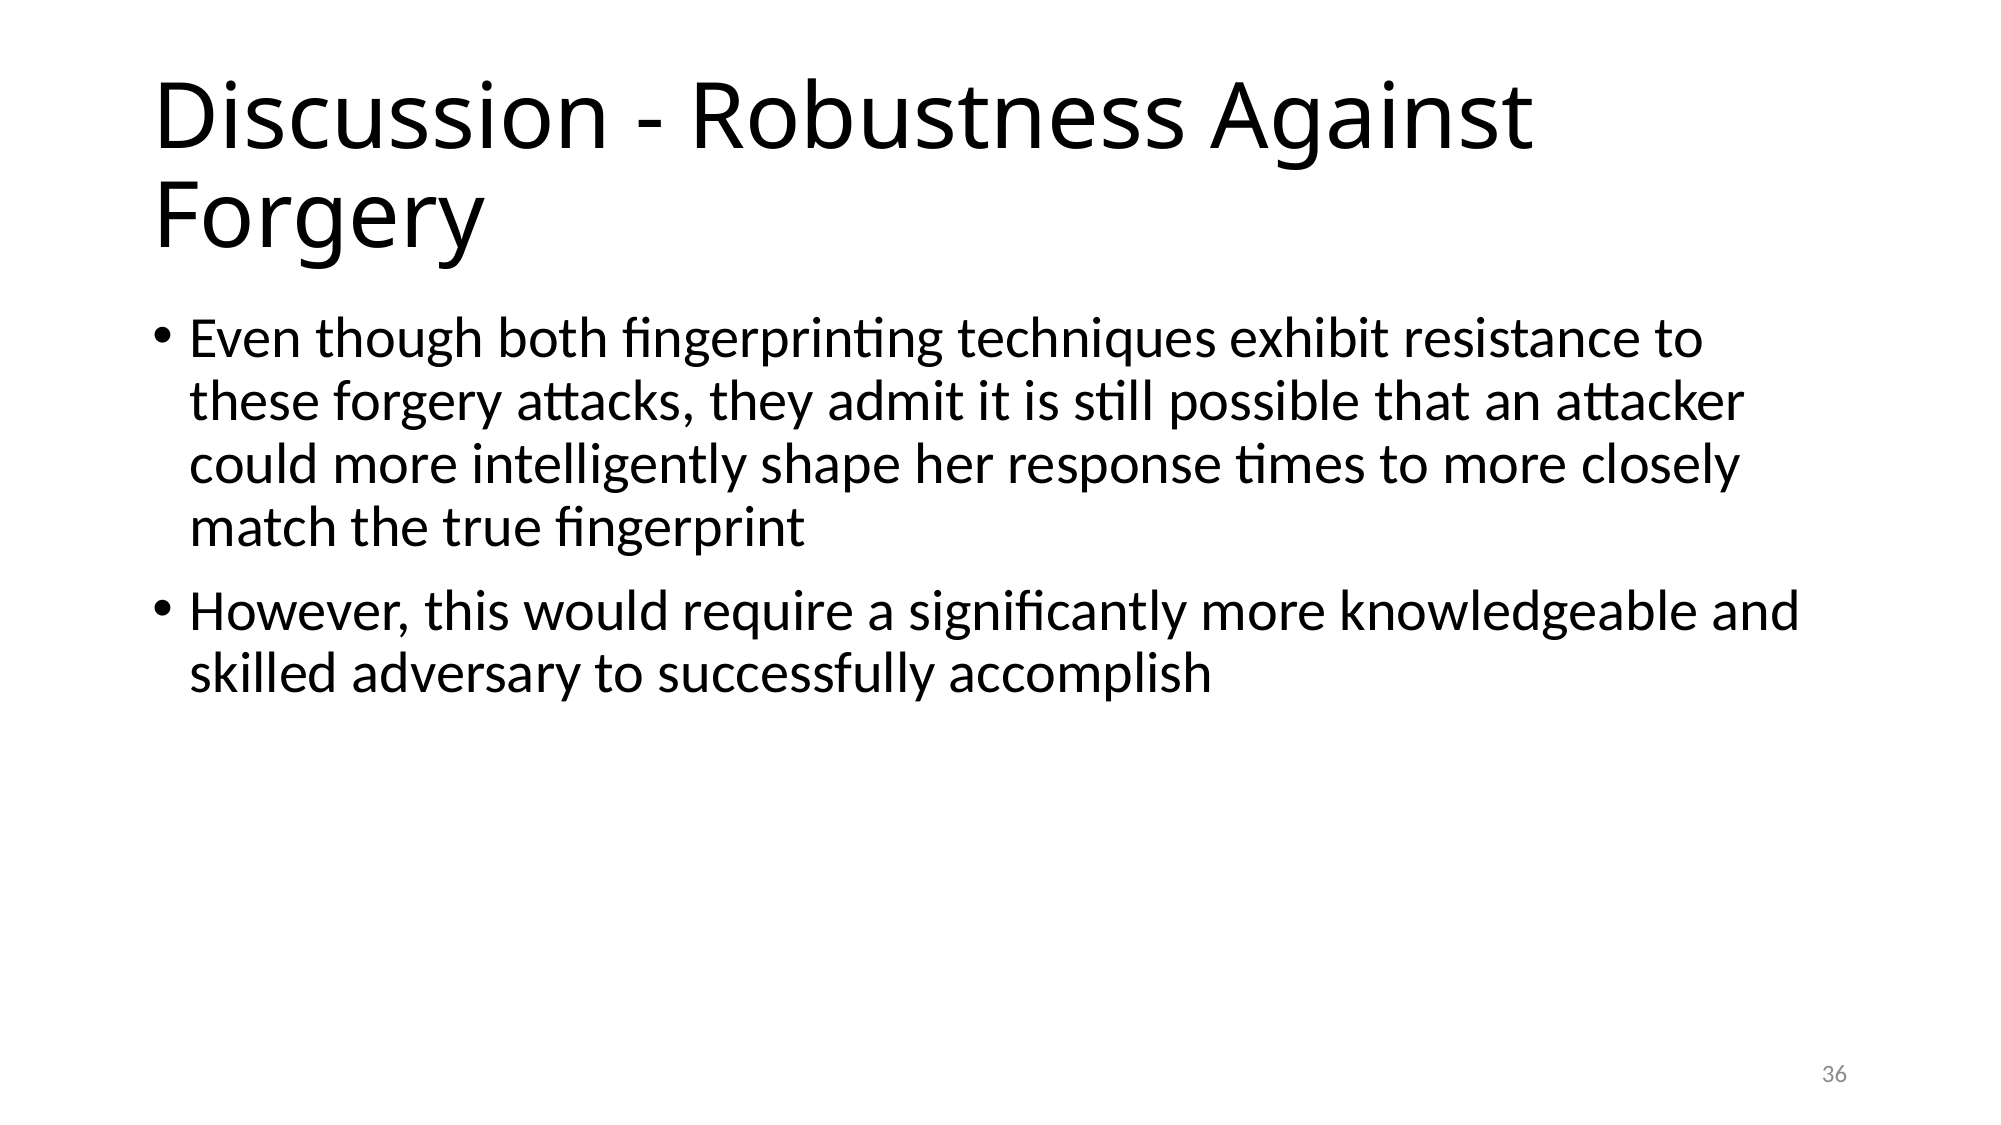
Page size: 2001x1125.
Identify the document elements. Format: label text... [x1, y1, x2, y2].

slide_number 36 [1412, 1042, 1863, 1103]
list Even though both fingerprinting techniques exhibit resistance to these forgery attacks, they admit it is still possible that an attacker could more intelligently shape her response times to more closely match the true fingerprint However, this would require a significantly more knowledgeable and skilled adversary to successfully accomplish [137, 299, 1863, 1014]
title Discussion - Robustness Against Forgery [137, 59, 1863, 278]
